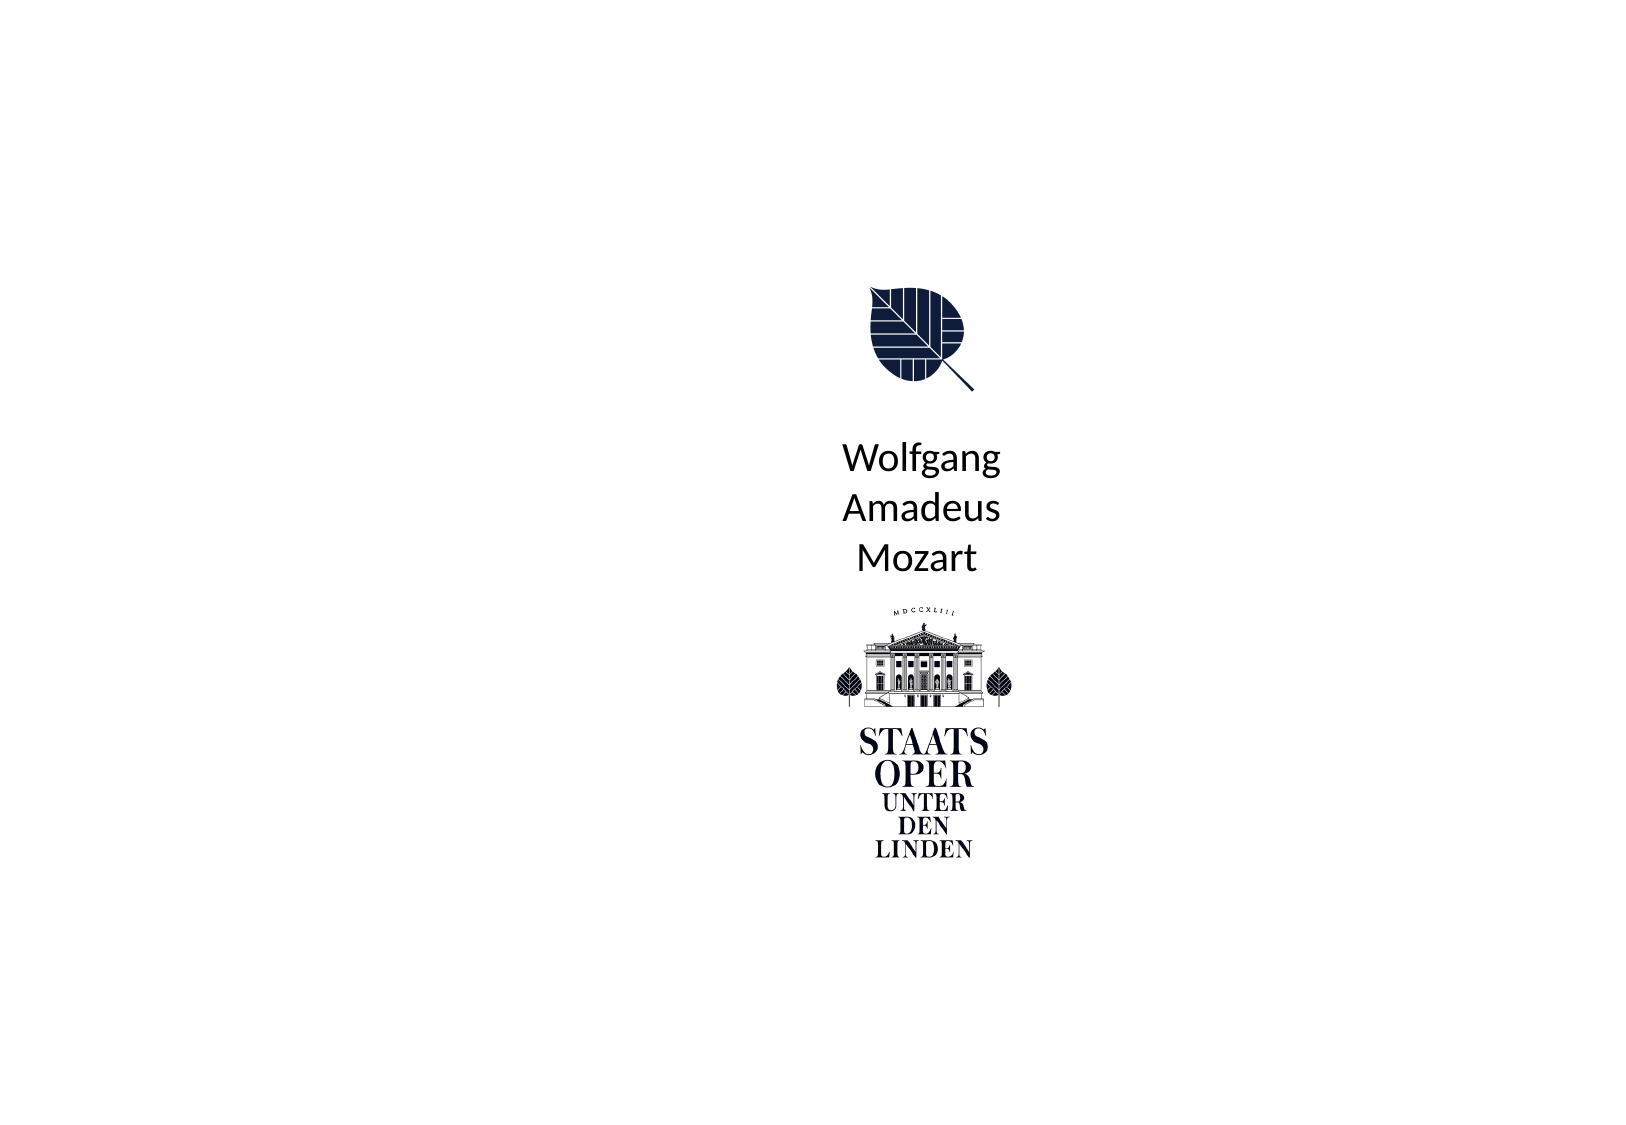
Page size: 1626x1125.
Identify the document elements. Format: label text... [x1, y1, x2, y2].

picture [853, 269, 990, 406]
picture [824, 590, 1021, 890]
text_box Wolfgang Amadeus Mozart [763, 372, 1080, 638]
